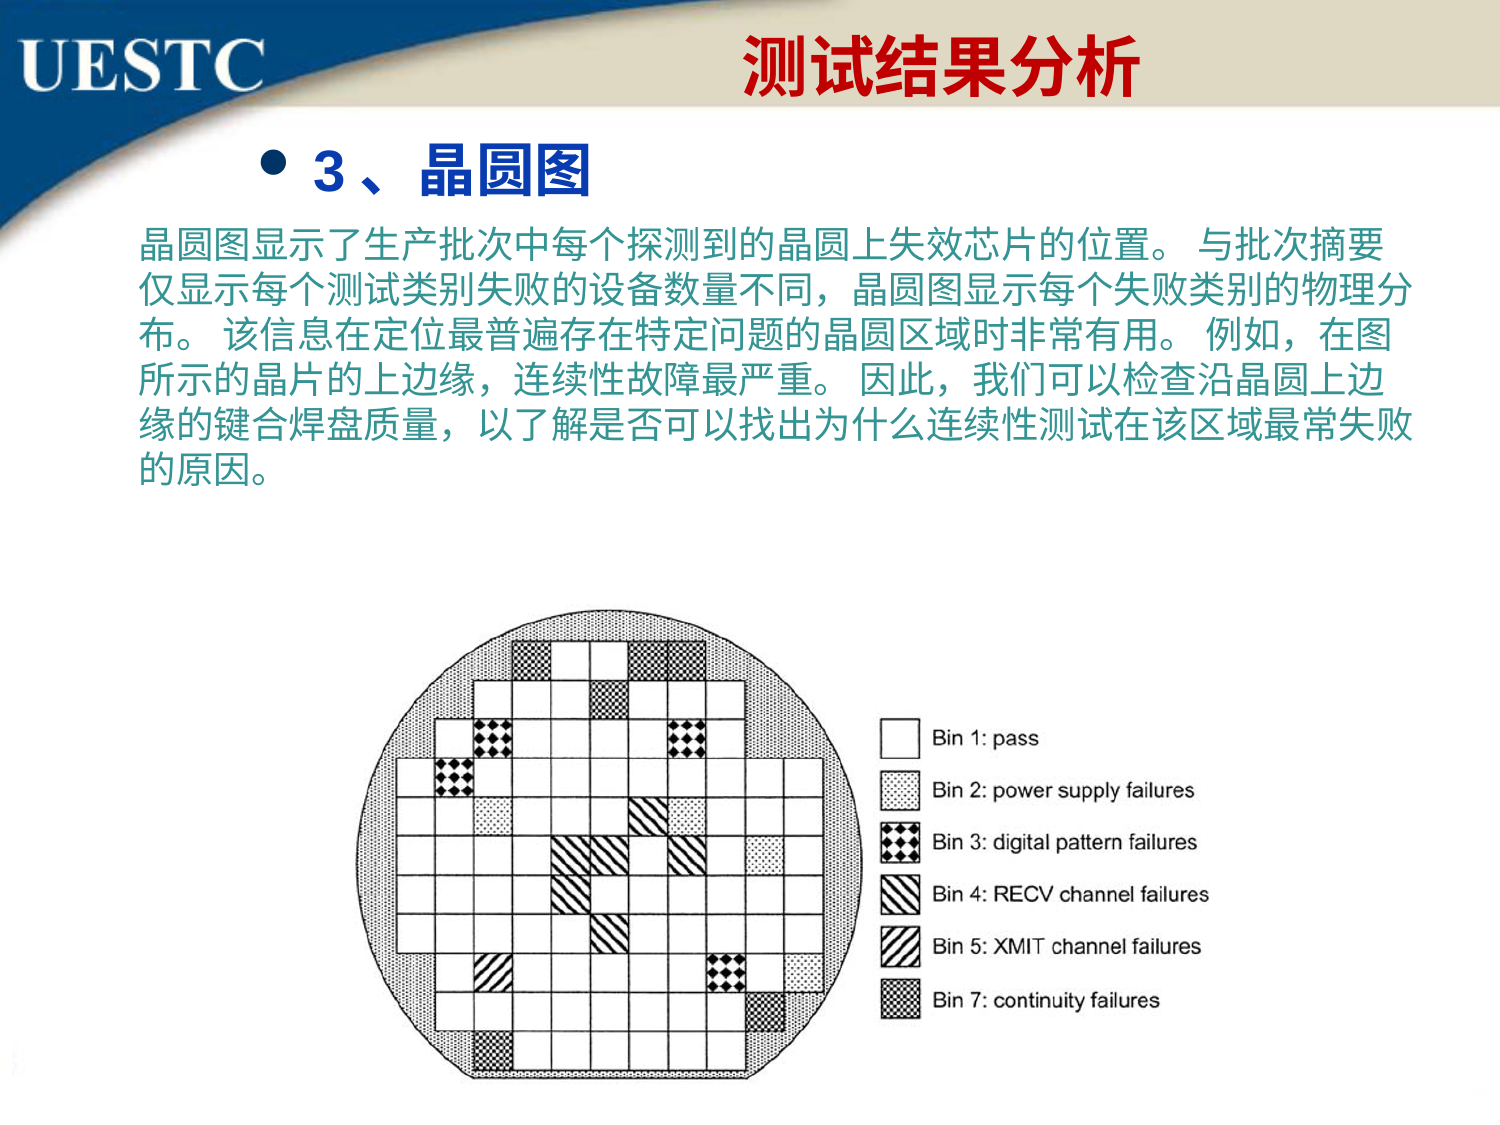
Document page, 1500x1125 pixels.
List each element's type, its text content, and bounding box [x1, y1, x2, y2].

list 3、晶圆图 [242, 125, 1483, 209]
title 测试结果分析 [726, 0, 1500, 114]
picture [0, 0, 1500, 1125]
text_box 晶圆图显示了生产批次中每个探测到的晶圆上失效芯片的位置。 与批次摘要仅显示每个测试类别失败的设备数量不同，晶圆图显示每个失败类别的物理分布。 该信息在定位最普遍存在特定问题的晶圆区域时非常有用。 例如，在图所示的晶片的上边缘，连续性故障最严重。 因此，我们可以检查沿晶圆上边缘的键合焊盘质量，以了解是否可以找出为什么连续性测试在该区域最常失败的原因。 [123, 214, 1435, 499]
